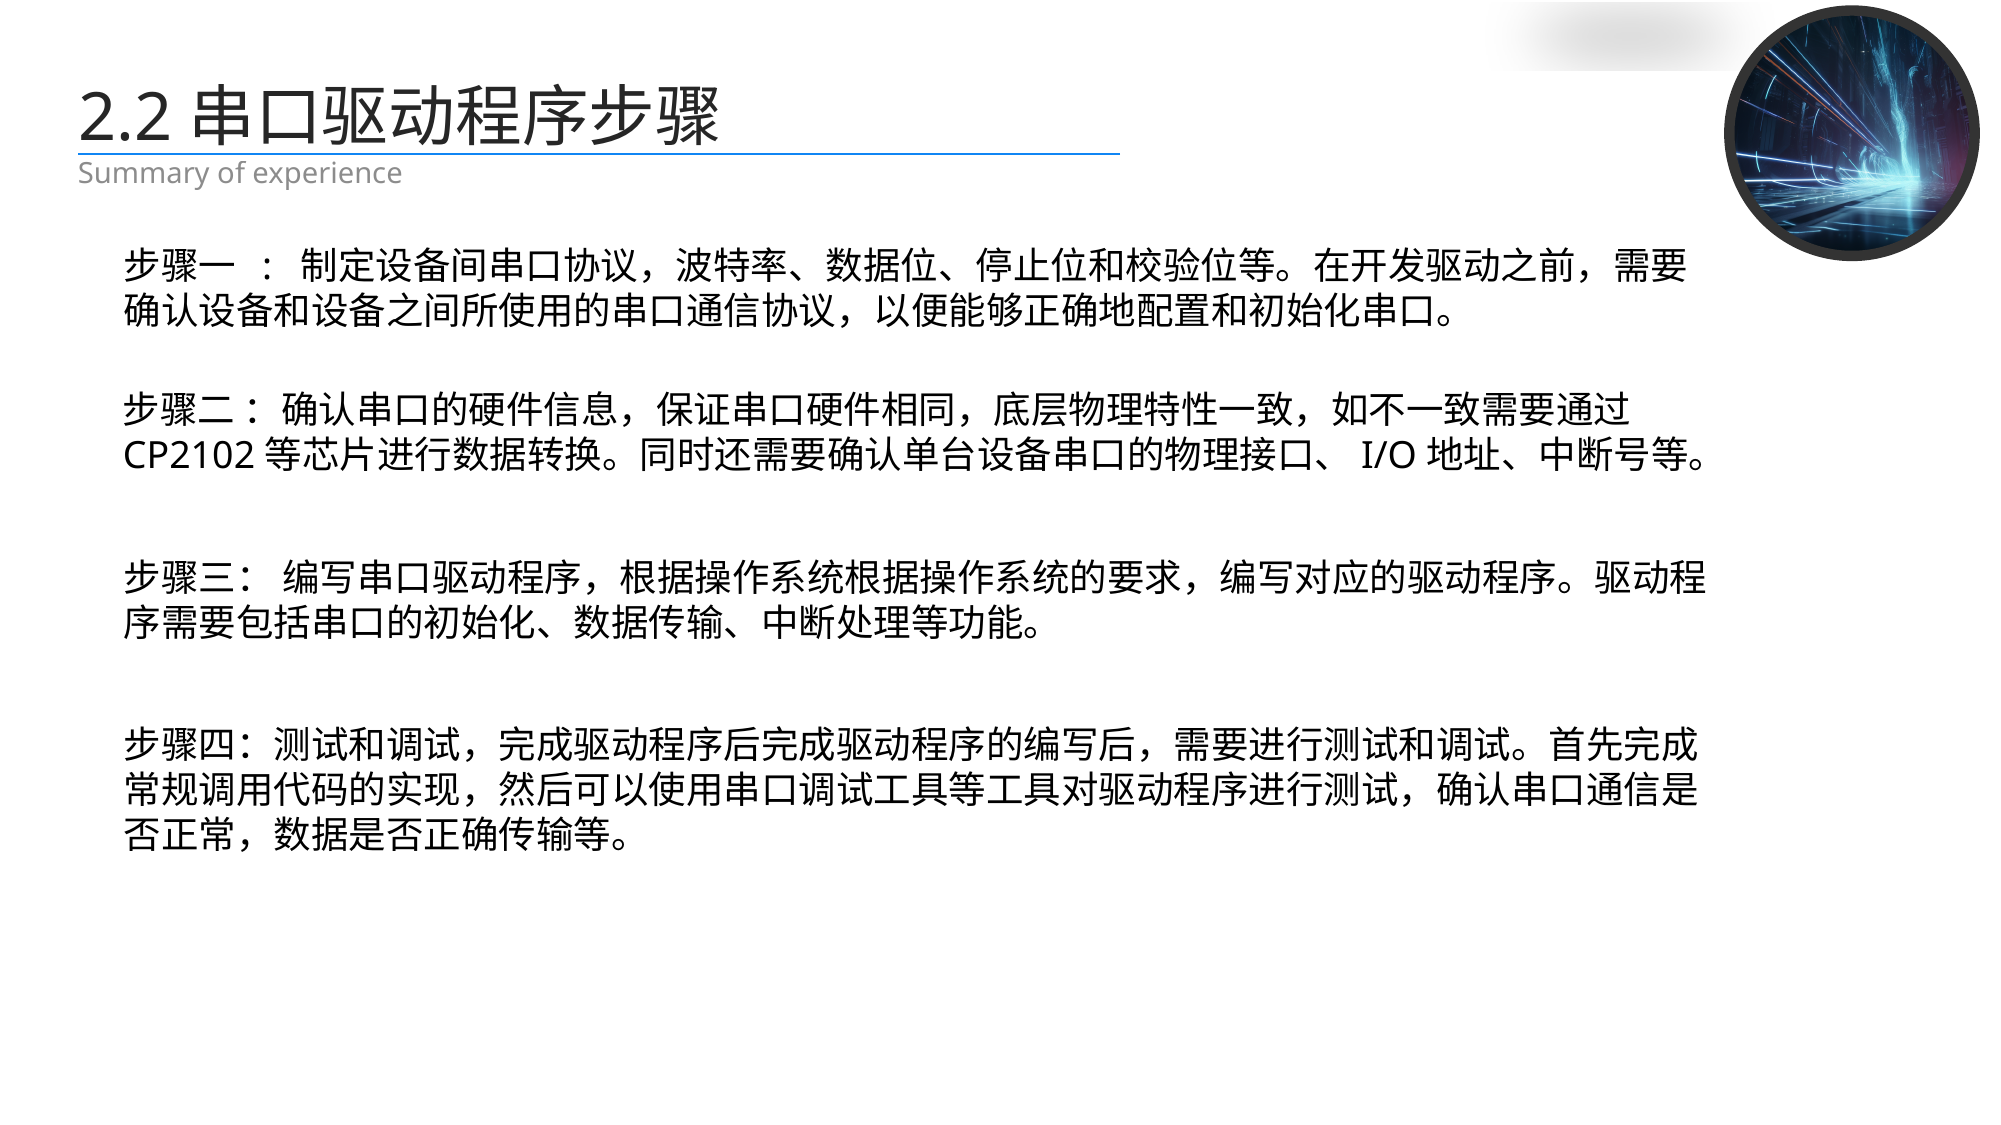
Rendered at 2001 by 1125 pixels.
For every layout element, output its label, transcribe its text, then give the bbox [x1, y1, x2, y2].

text_box 步骤二 ：确认串口的硬件信息，保证串口硬件相同，底层物理特性一致，如不一致需要通过CP2102等芯片进行数据转换。同时还需要确认单台设备串口的物理接口、I/O地址、中断号等。 [108, 378, 1729, 484]
text_box 步骤四：测试和调试，完成驱动程序后完成驱动程序的编写后，需要进行测试和调试。首先完成常规调用代码的实现，然后可以使用串口调试工具等工具对驱动程序进行测试，确认串口通信是否正常，数据是否正确传输等。 [108, 713, 1729, 864]
text_box 步骤一 : 制定设备间串口协议，波特率、数据位、停止位和校验位等。在开发驱动之前，需要确认设备和设备之间所使用的串口通信协议，以便能够正确地配置和初始化串口。 [108, 234, 1730, 340]
text_box 2.2串口驱动程序步骤 [78, 73, 966, 153]
picture [1729, 10, 1975, 256]
text_box Summary of experience [78, 155, 553, 190]
text_box 步骤三： 编写串口驱动程序，根据操作系统根据操作系统的要求，编写对应的驱动程序。驱动程序需要包括串口的初始化、数据传输、中断处理等功能。 [108, 546, 1729, 651]
